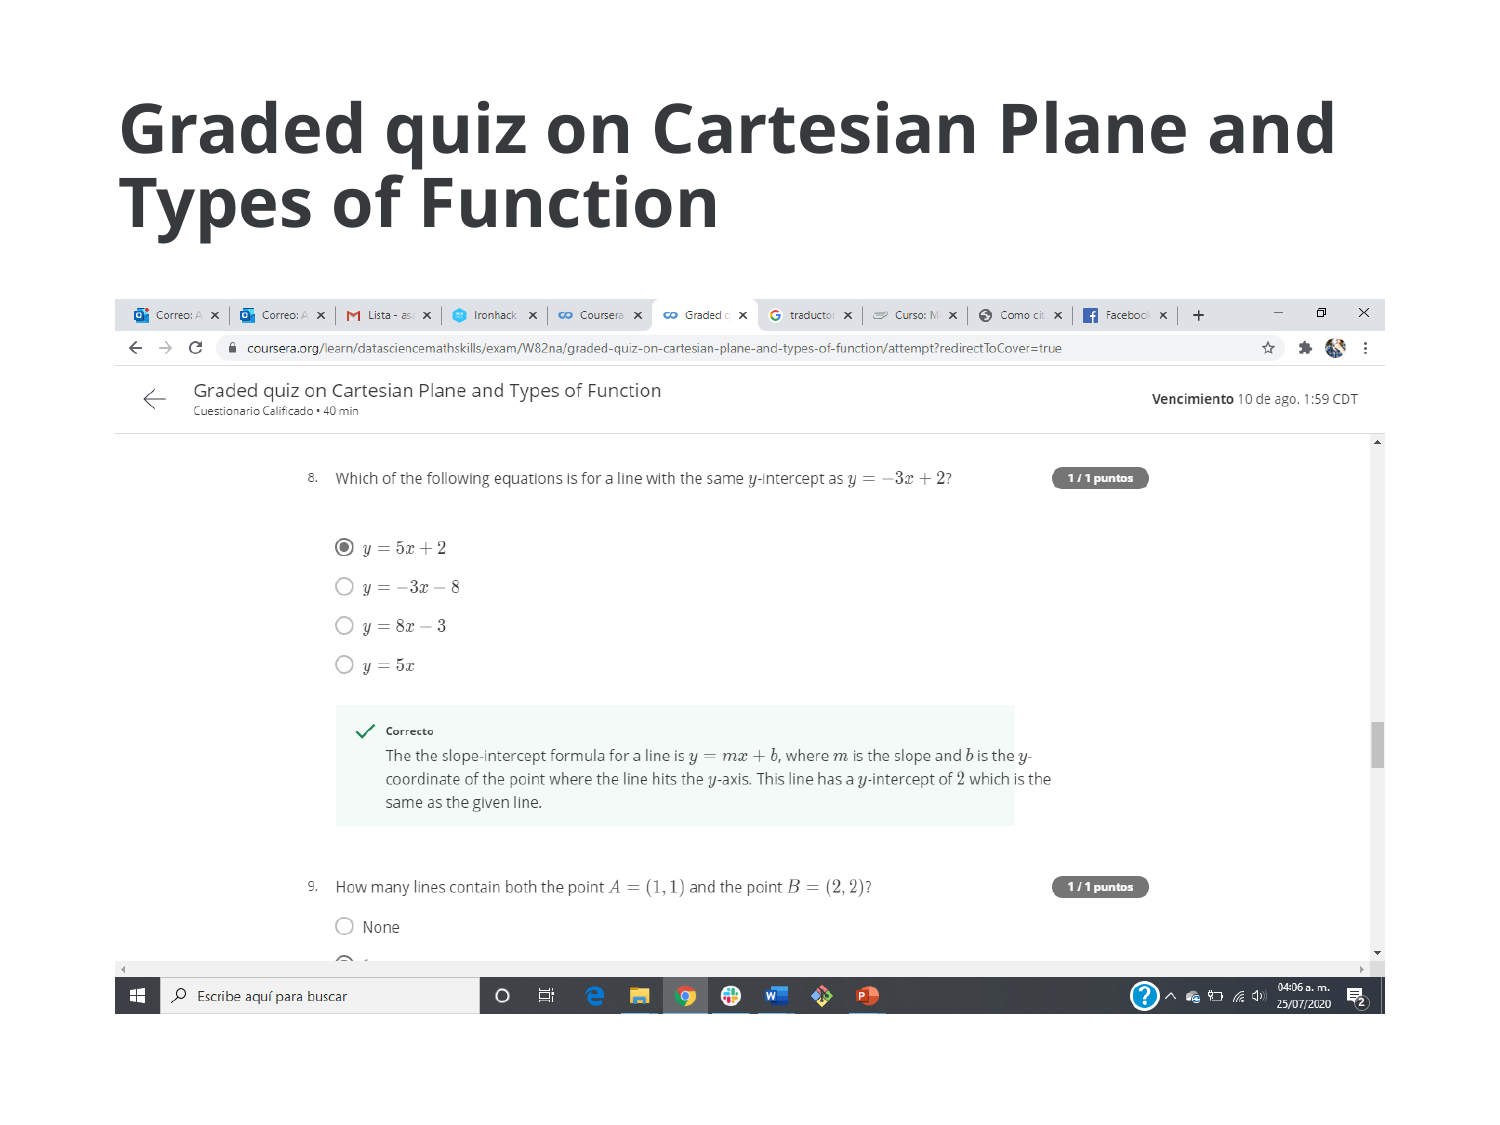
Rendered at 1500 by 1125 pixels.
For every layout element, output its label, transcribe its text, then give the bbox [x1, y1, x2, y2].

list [115, 299, 1385, 1014]
title Graded quiz on Cartesian Plane and Types of Function [103, 59, 1397, 278]
